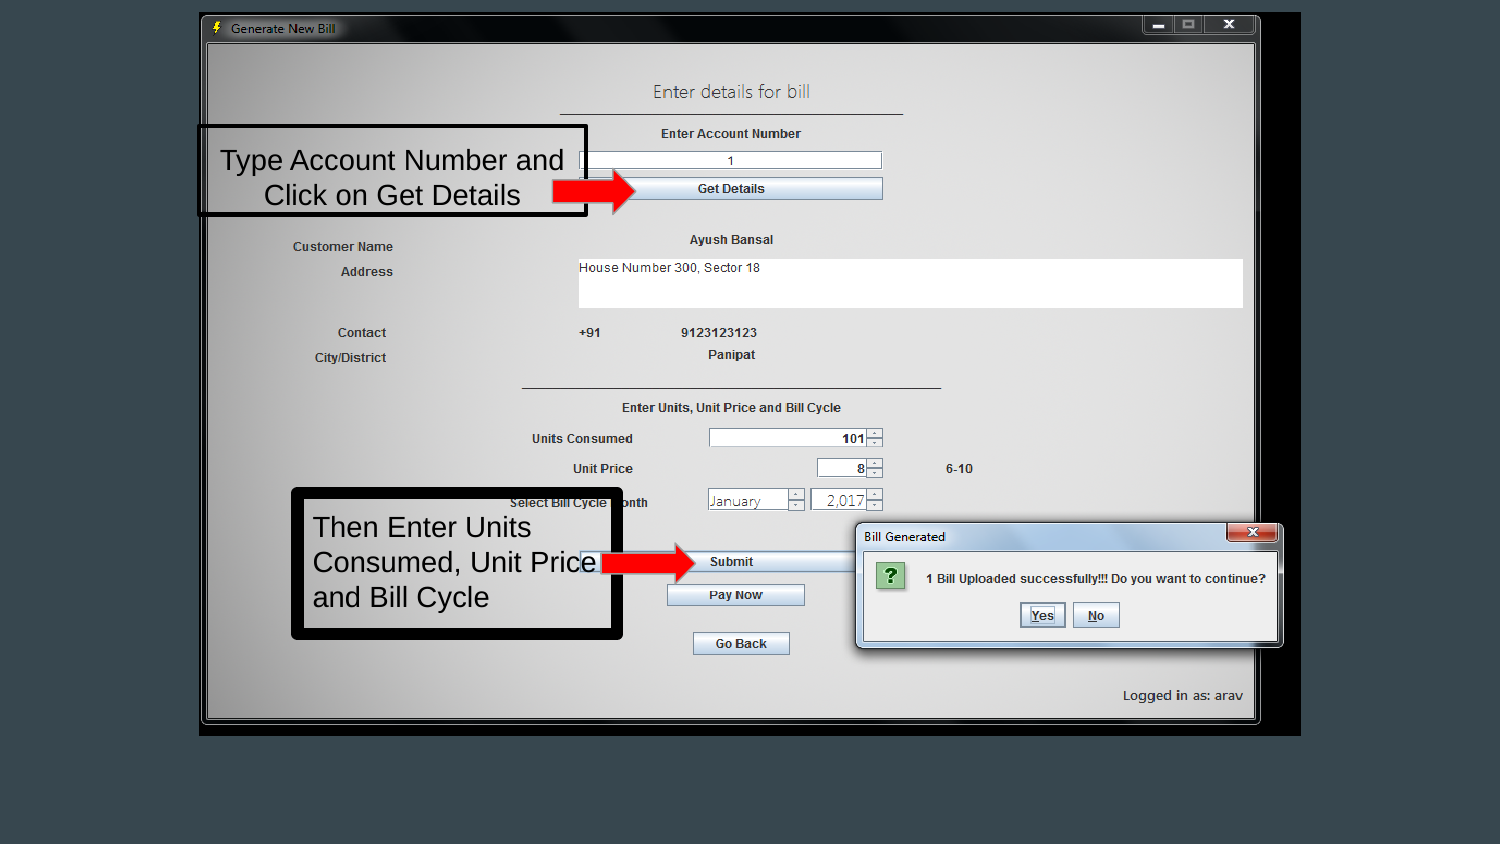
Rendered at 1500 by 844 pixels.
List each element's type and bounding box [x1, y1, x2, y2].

picture [198, 12, 1302, 737]
